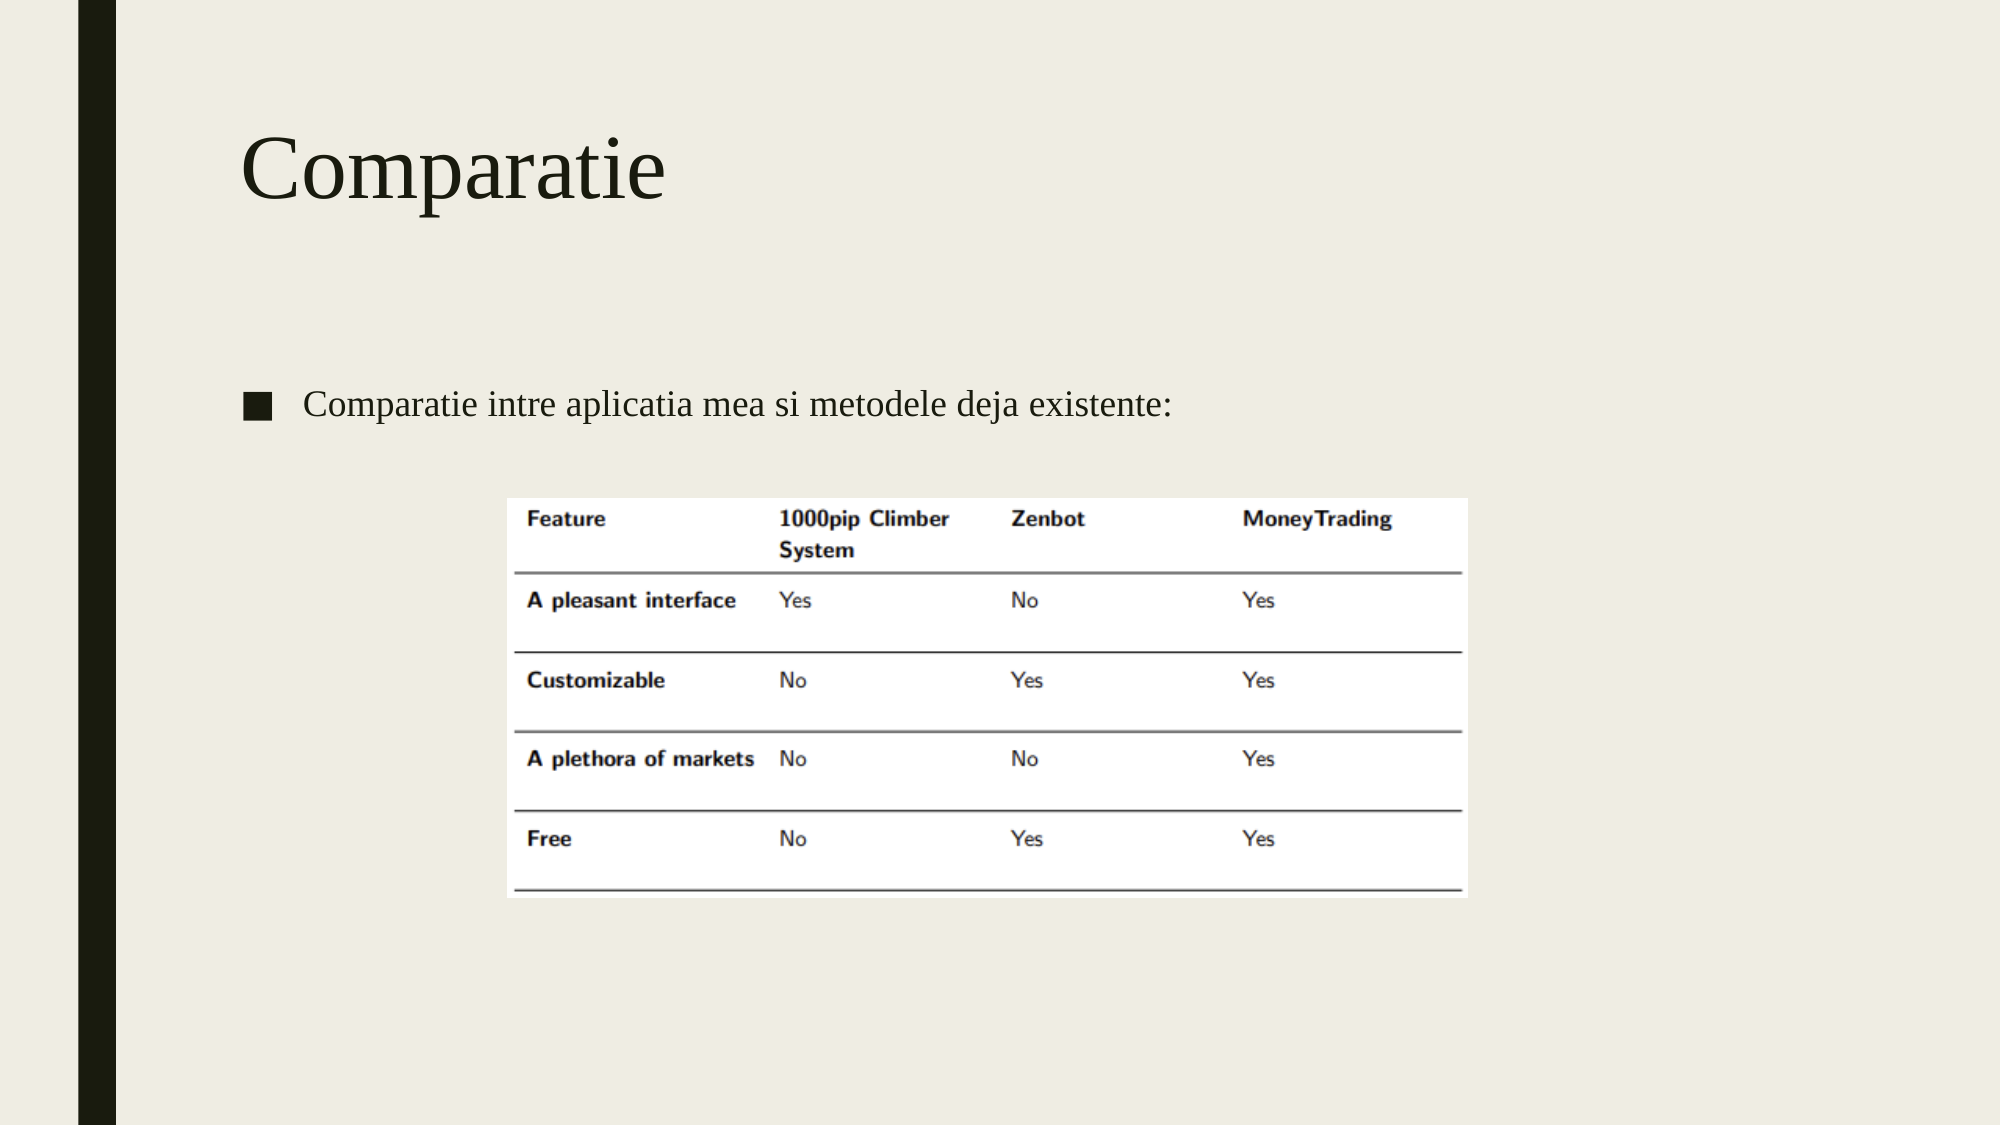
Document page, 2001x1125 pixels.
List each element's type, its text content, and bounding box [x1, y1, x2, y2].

picture [507, 498, 1468, 898]
list Comparatie intre aplicatia mea si metodele deja existente: [225, 375, 1800, 963]
title Comparatie [225, 112, 1800, 357]
